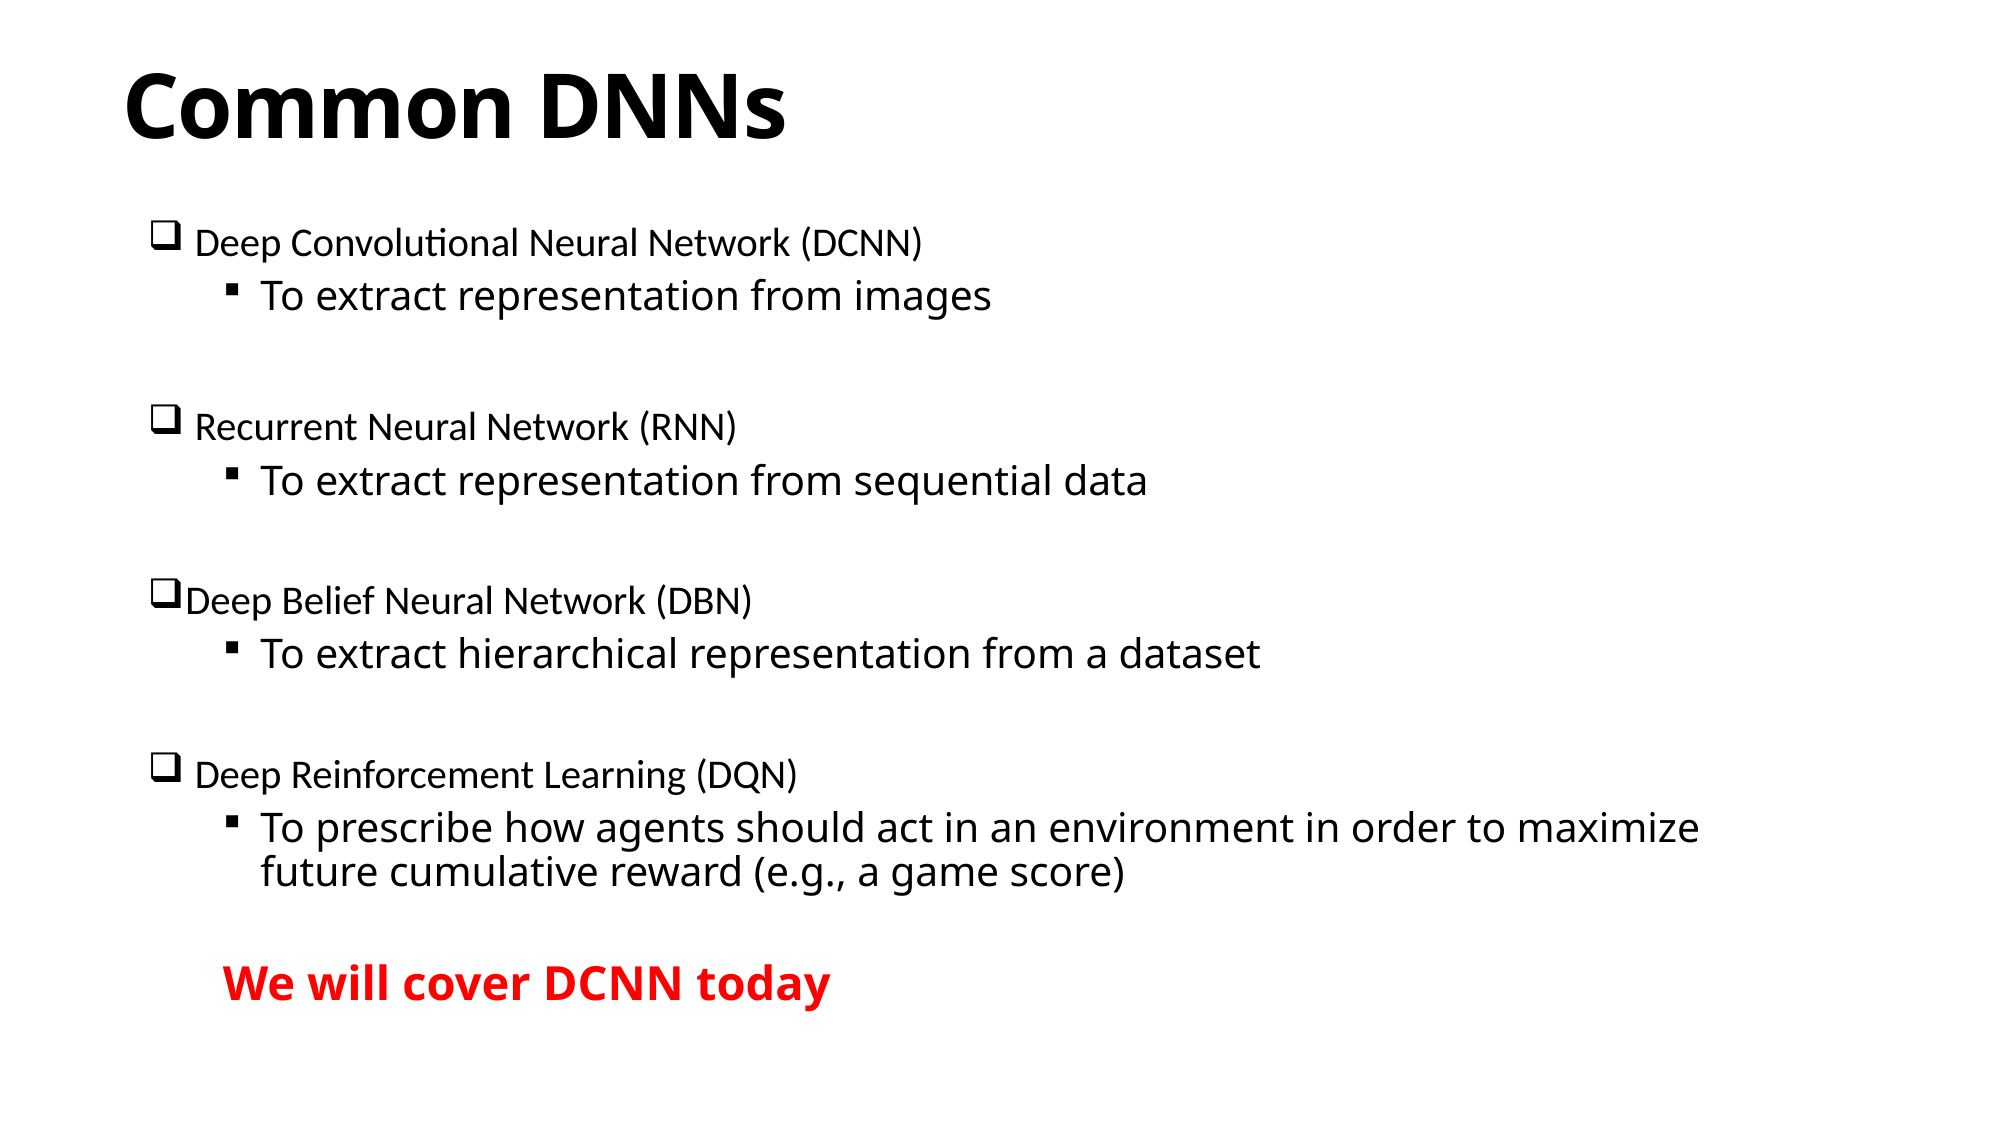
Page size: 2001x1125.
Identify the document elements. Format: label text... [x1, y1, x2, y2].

list Deep Convolutional Neural Network (DCNN) To extract representation from images Recurrent Neural Network (RNN) To extract representation from sequential data Deep Belief Neural Network (DBN) To extract hierarchical representation from a dataset Deep Reinforcement Learning (DQN) To prescribe how agents should act in an environment in order to maximize future cumulative reward (e.g., a game score) We will cover DCNN today [132, 213, 1828, 1109]
text_box Common DNNs [108, 53, 2000, 202]
